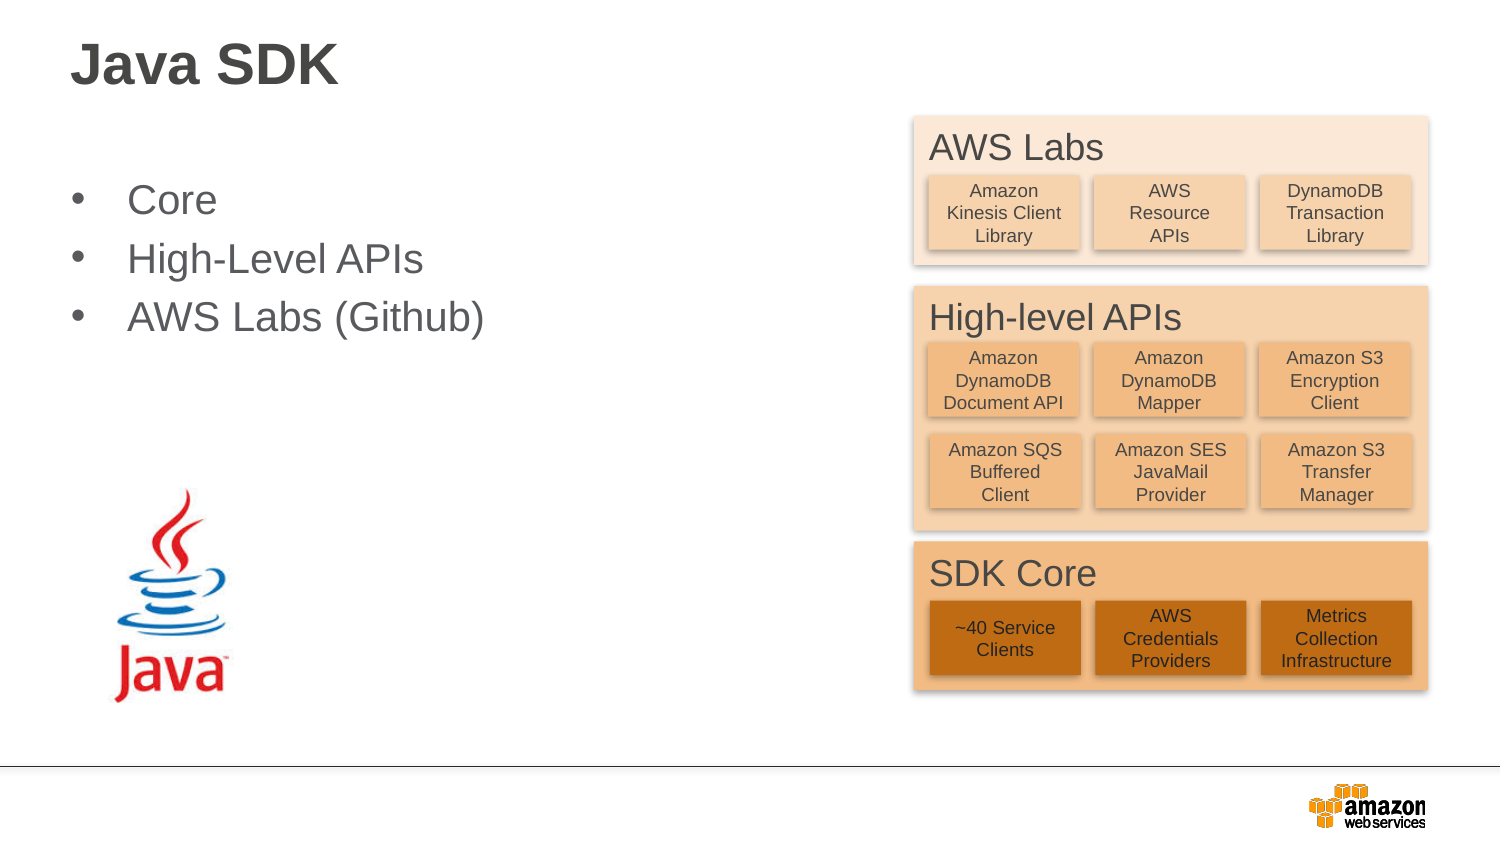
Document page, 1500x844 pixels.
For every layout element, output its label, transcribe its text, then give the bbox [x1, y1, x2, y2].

text_box Amazon DynamoDB Document API [927, 342, 1080, 417]
text_box ~40 Service Clients [929, 600, 1082, 676]
text_box High-level APIs [913, 285, 1429, 531]
text_box Amazon DynamoDB Mapper [1093, 342, 1245, 417]
title Java SDK [55, 18, 1402, 160]
text_box AWS Labs [913, 115, 1429, 266]
text_box AWS Credentials Providers [1095, 600, 1247, 676]
text_box Amazon SES JavaMail Provider [1095, 433, 1247, 509]
text_box AWS Resource APIs [1093, 175, 1246, 250]
text_box SDK Core [913, 541, 1429, 691]
text_box Metrics Collection Infrastructure [1260, 600, 1413, 676]
text_box Amazon SQS Buffered Client [929, 433, 1082, 509]
list Core High-Level APIs AWS Labs (Github) [55, 165, 1402, 749]
text_box Amazon S3 Transfer Manager [1260, 433, 1413, 509]
text_box Amazon S3 Encryption Client [1258, 342, 1411, 417]
text_box Amazon Kinesis Client Library [928, 175, 1080, 250]
picture [46, 470, 298, 722]
text_box DynamoDB Transaction Library [1259, 175, 1412, 250]
